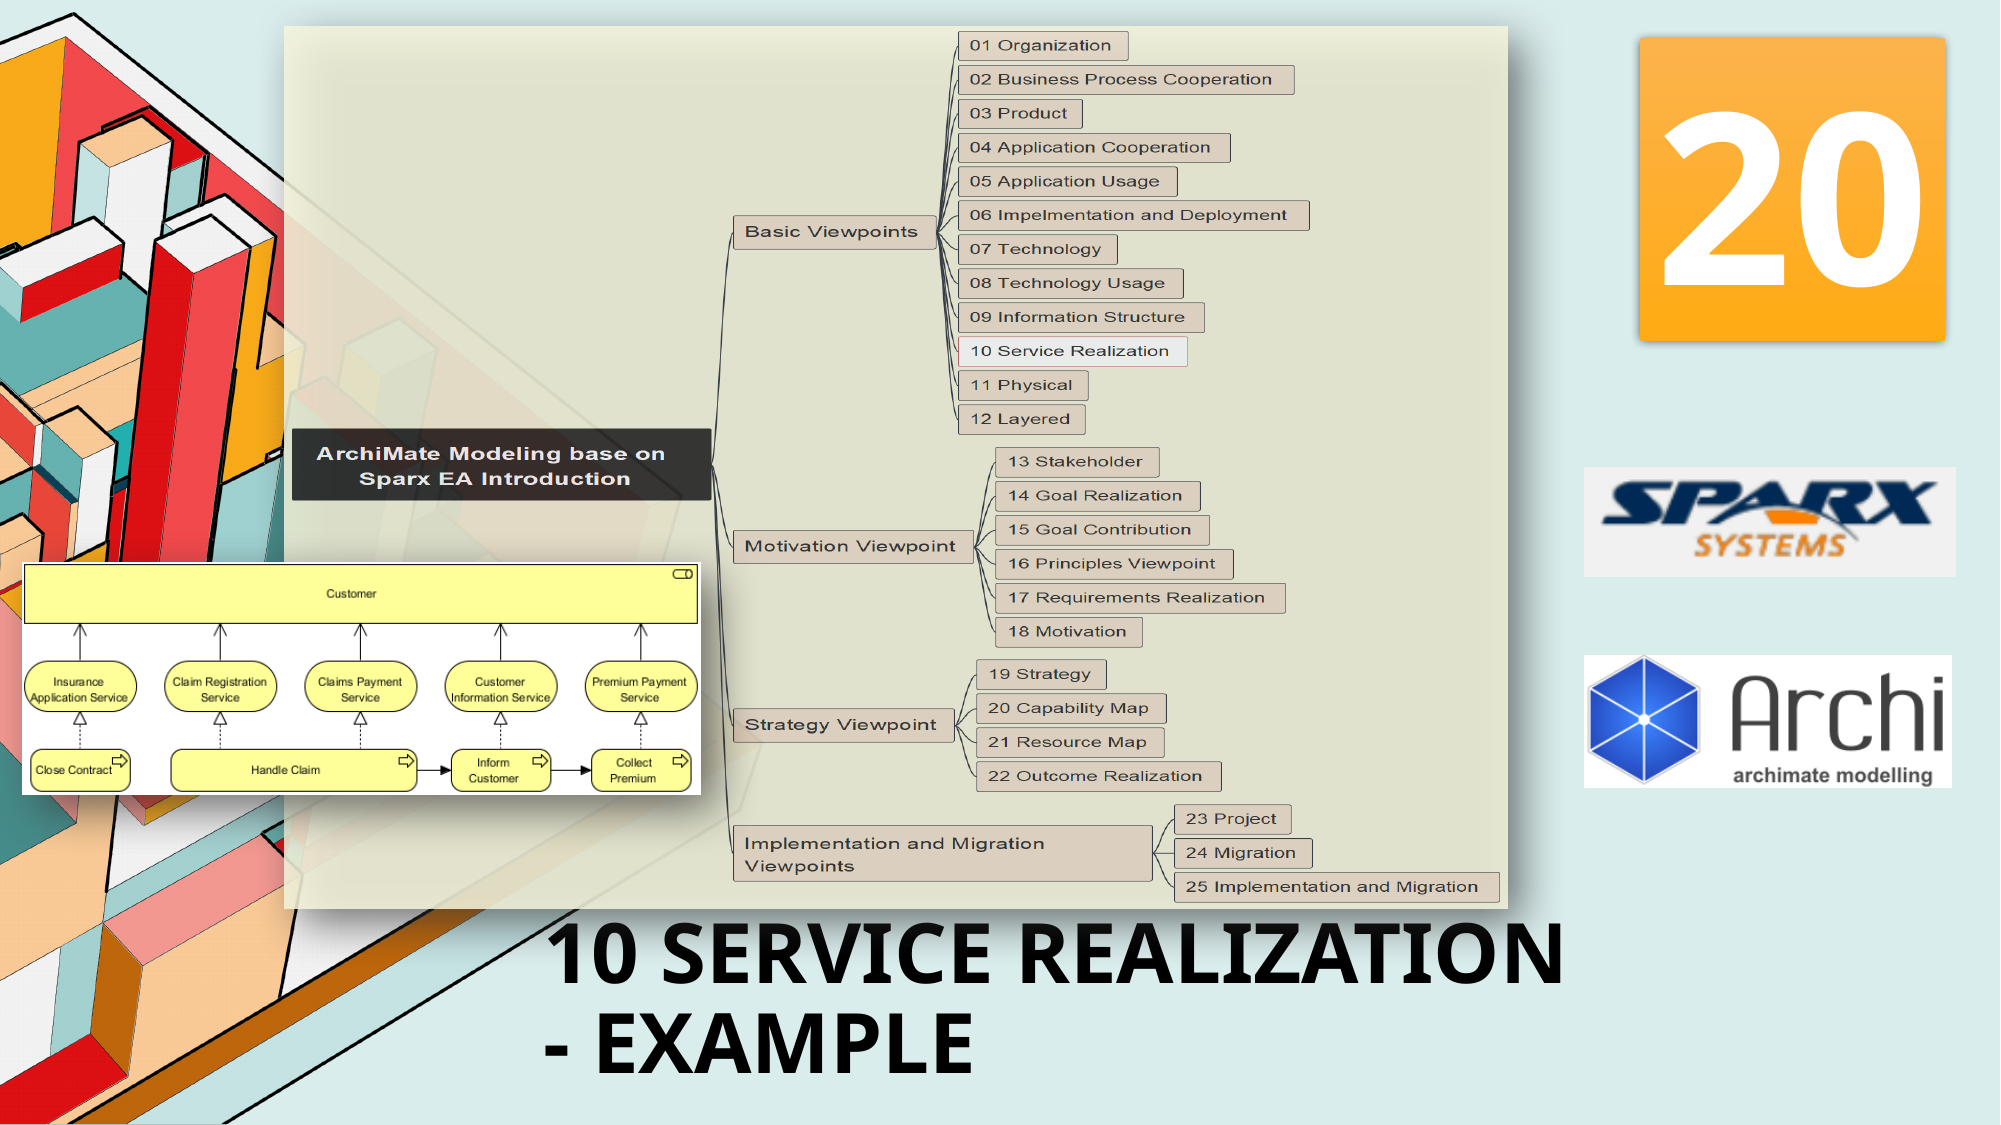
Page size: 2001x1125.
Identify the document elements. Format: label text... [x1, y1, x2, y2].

title 10 Service Realization - Example [528, 878, 1599, 1125]
text_box 20 [1640, 38, 1945, 341]
picture [1584, 467, 1956, 577]
picture [1584, 655, 1952, 788]
picture [0, 0, 1508, 1125]
